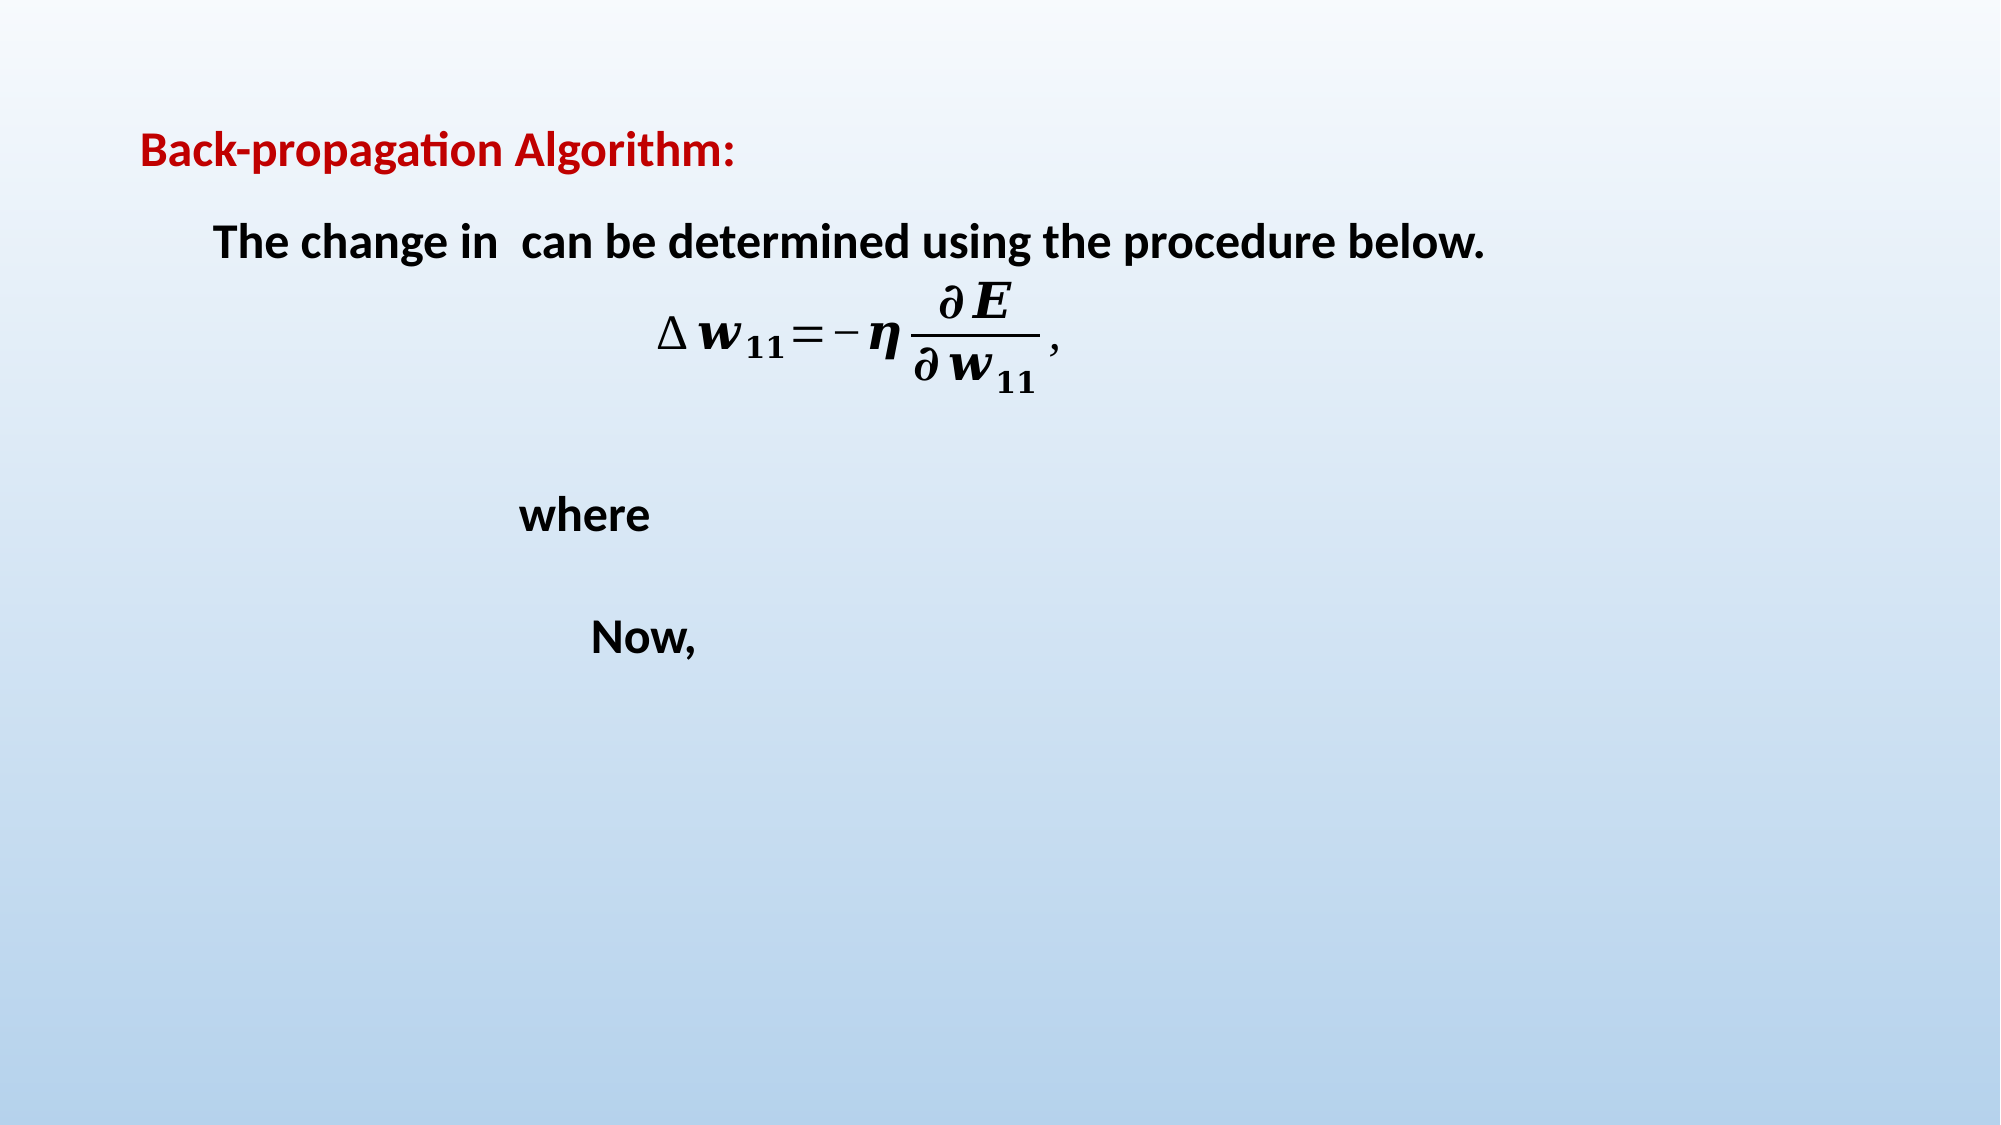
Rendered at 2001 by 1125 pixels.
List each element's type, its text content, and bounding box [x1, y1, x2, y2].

text_box Now, [576, 595, 712, 671]
text_box where [504, 474, 666, 550]
text_box Back-propagation Algorithm: [125, 108, 752, 184]
